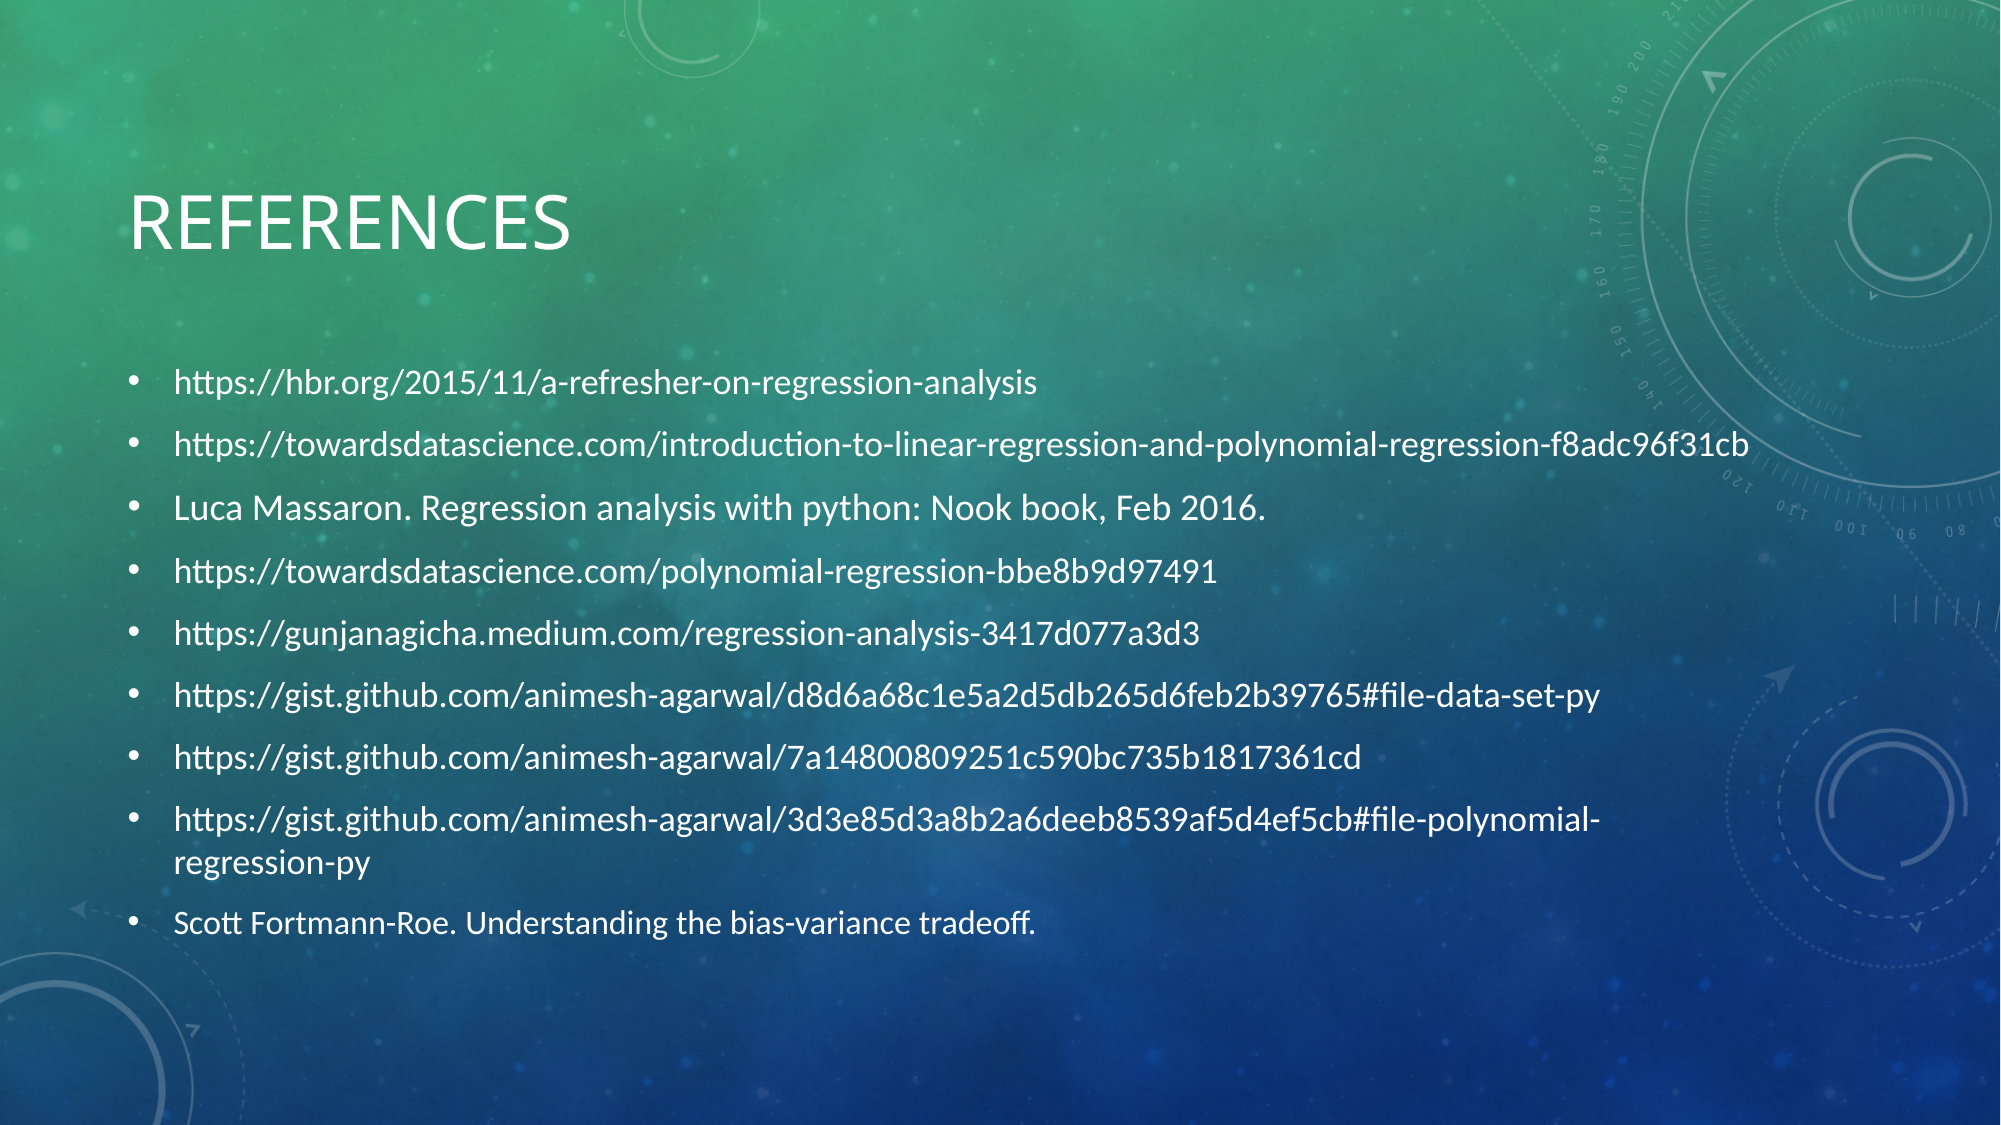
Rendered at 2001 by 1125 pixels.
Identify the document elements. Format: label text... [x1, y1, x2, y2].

title References [112, 99, 1775, 339]
list https://hbr.org/2015/11/a-refresher-on-regression-analysis https://towardsdatascience.com/introduction-to-linear-regression-and-polynomial-regression-f8adc96f31cb Luca Massaron. Regression analysis with python: Nook book, Feb 2016. https://towardsdatascience.com/polynomial-regression-bbe8b9d97491 https://gunjanagicha.medium.com/regression-analysis-3417d077a3d3 https://gist.github.com/animesh-agarwal/d8d6a68c1e5a2d5db265d6feb2b39765#file-data-set-py https://gist.github.com/animesh-agarwal/7a14800809251c590bc735b1817361cd https://gist.github.com/animesh-agarwal/3d3e85d3a8b2a6deeb8539af5d4ef5cb#file-polynomial-regression-py Scott Fortmann-Roe. Understanding the bias-variance tradeoff. [112, 351, 1775, 950]
picture [0, 0, 2001, 1125]
